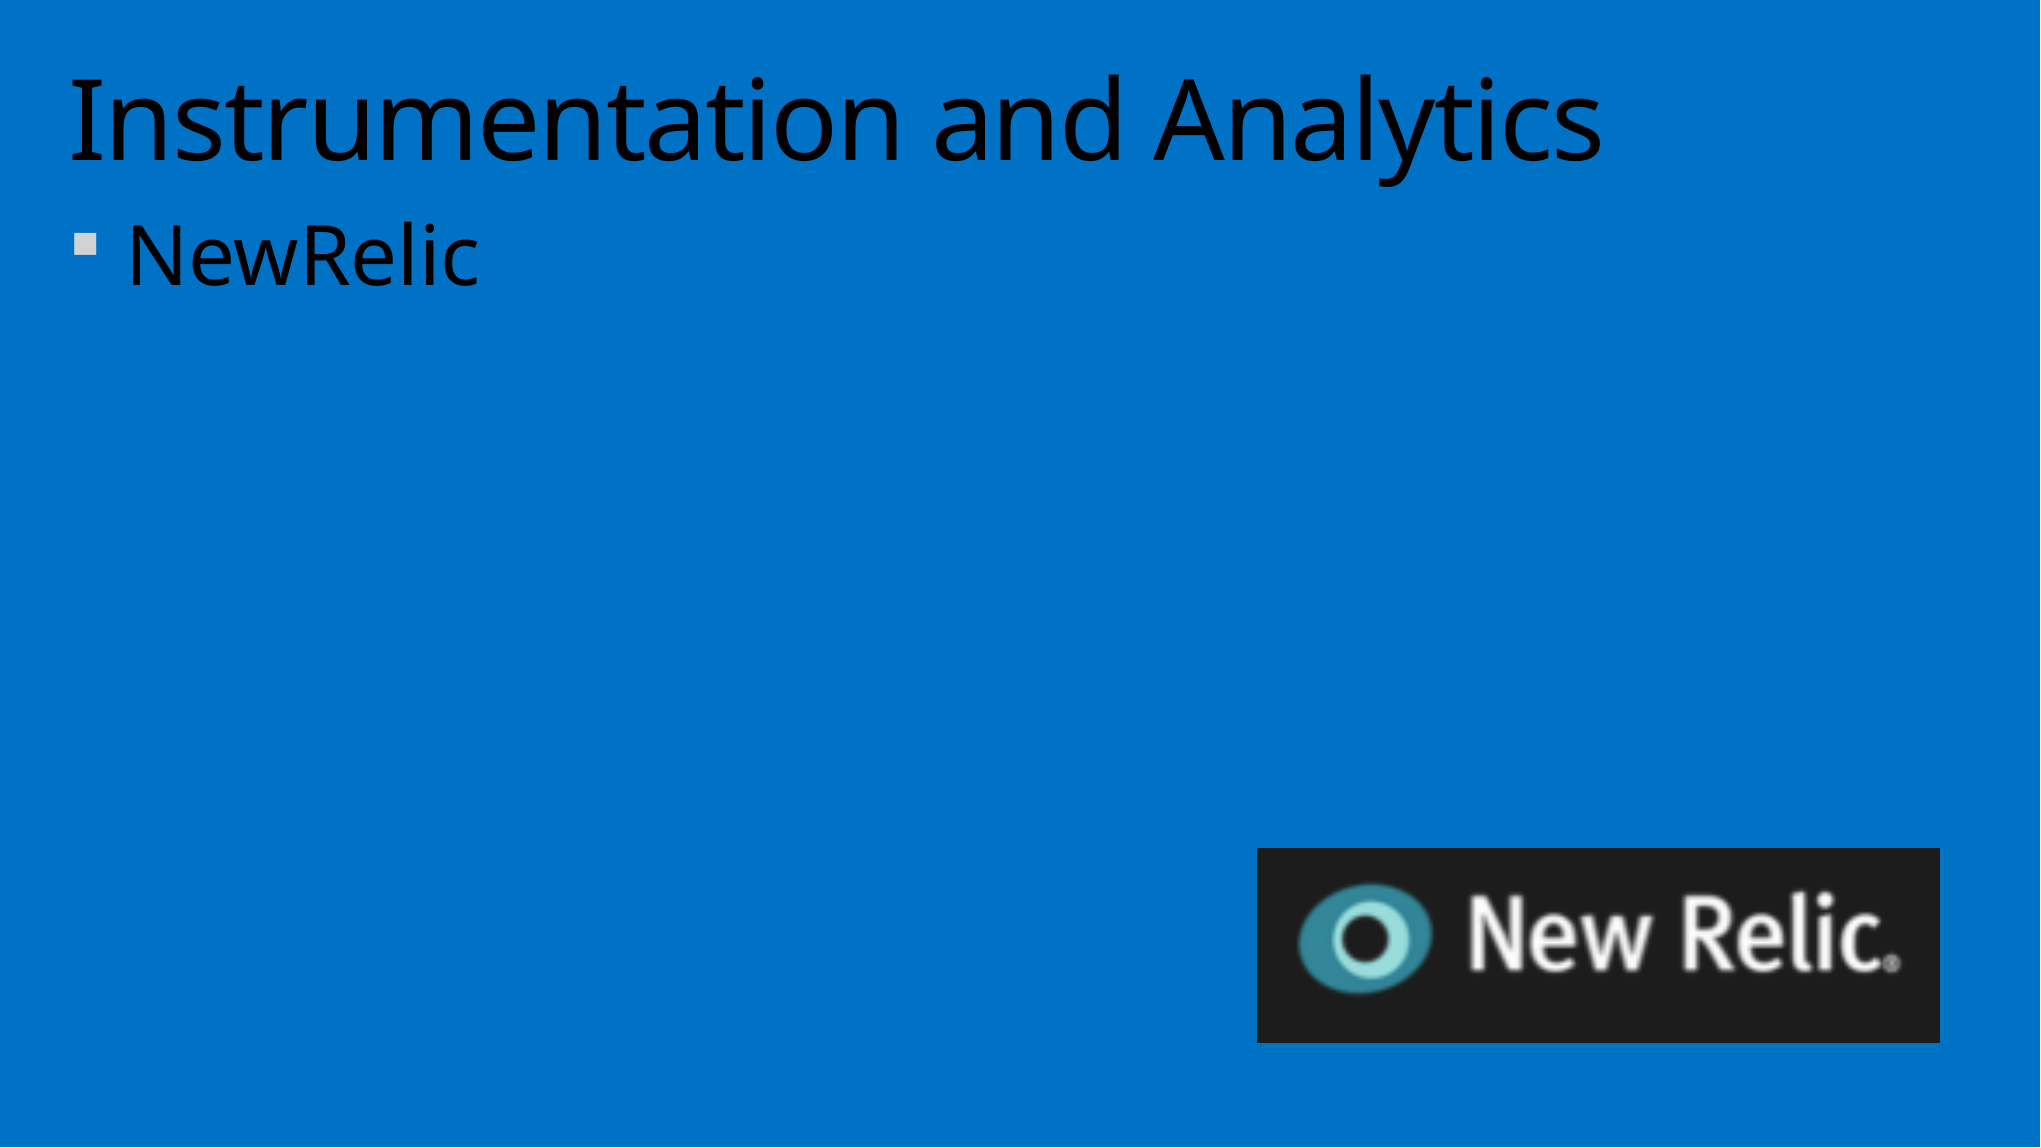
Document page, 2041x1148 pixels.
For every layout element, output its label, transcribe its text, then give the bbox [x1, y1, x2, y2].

title Instrumentation and Analytics [45, 48, 1996, 198]
list NewRelic [45, 198, 1996, 321]
picture [1257, 848, 1940, 1043]
